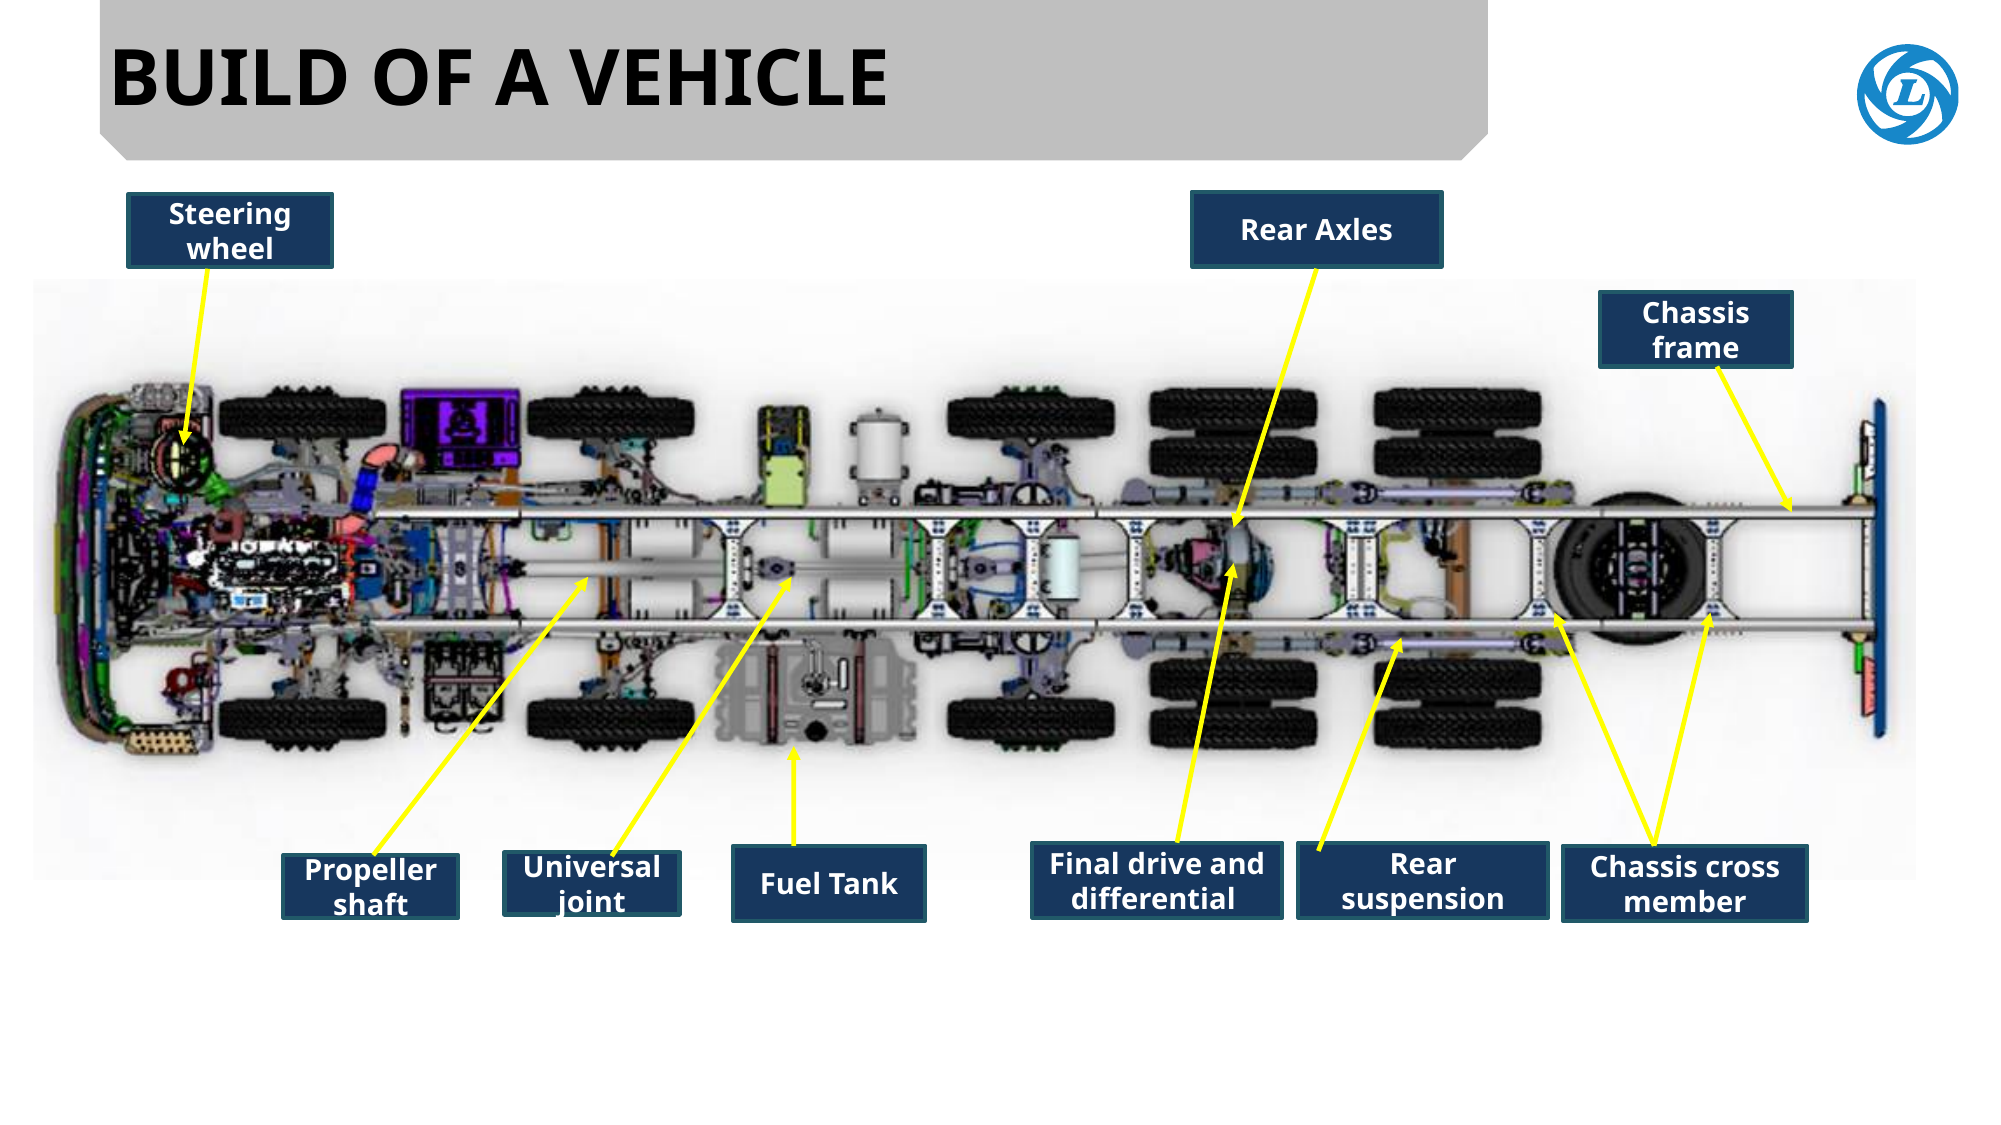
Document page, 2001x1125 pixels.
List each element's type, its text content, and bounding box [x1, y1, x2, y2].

text_box Steering wheel [126, 192, 334, 269]
picture [33, 278, 1917, 880]
text_box Chassis cross member [1561, 891, 1809, 923]
text_box Universal joint [502, 891, 682, 917]
text_box Fuel Tank [731, 891, 927, 923]
text_box Rear Axles [1190, 190, 1444, 269]
text_box Final drive and differential [1030, 891, 1284, 920]
text_box [97, 0, 1490, 163]
text_box Rear suspension [1296, 891, 1550, 920]
text_box BUILD OF A VEHICLE [93, 20, 906, 129]
text_box Propeller shaft [281, 891, 460, 920]
